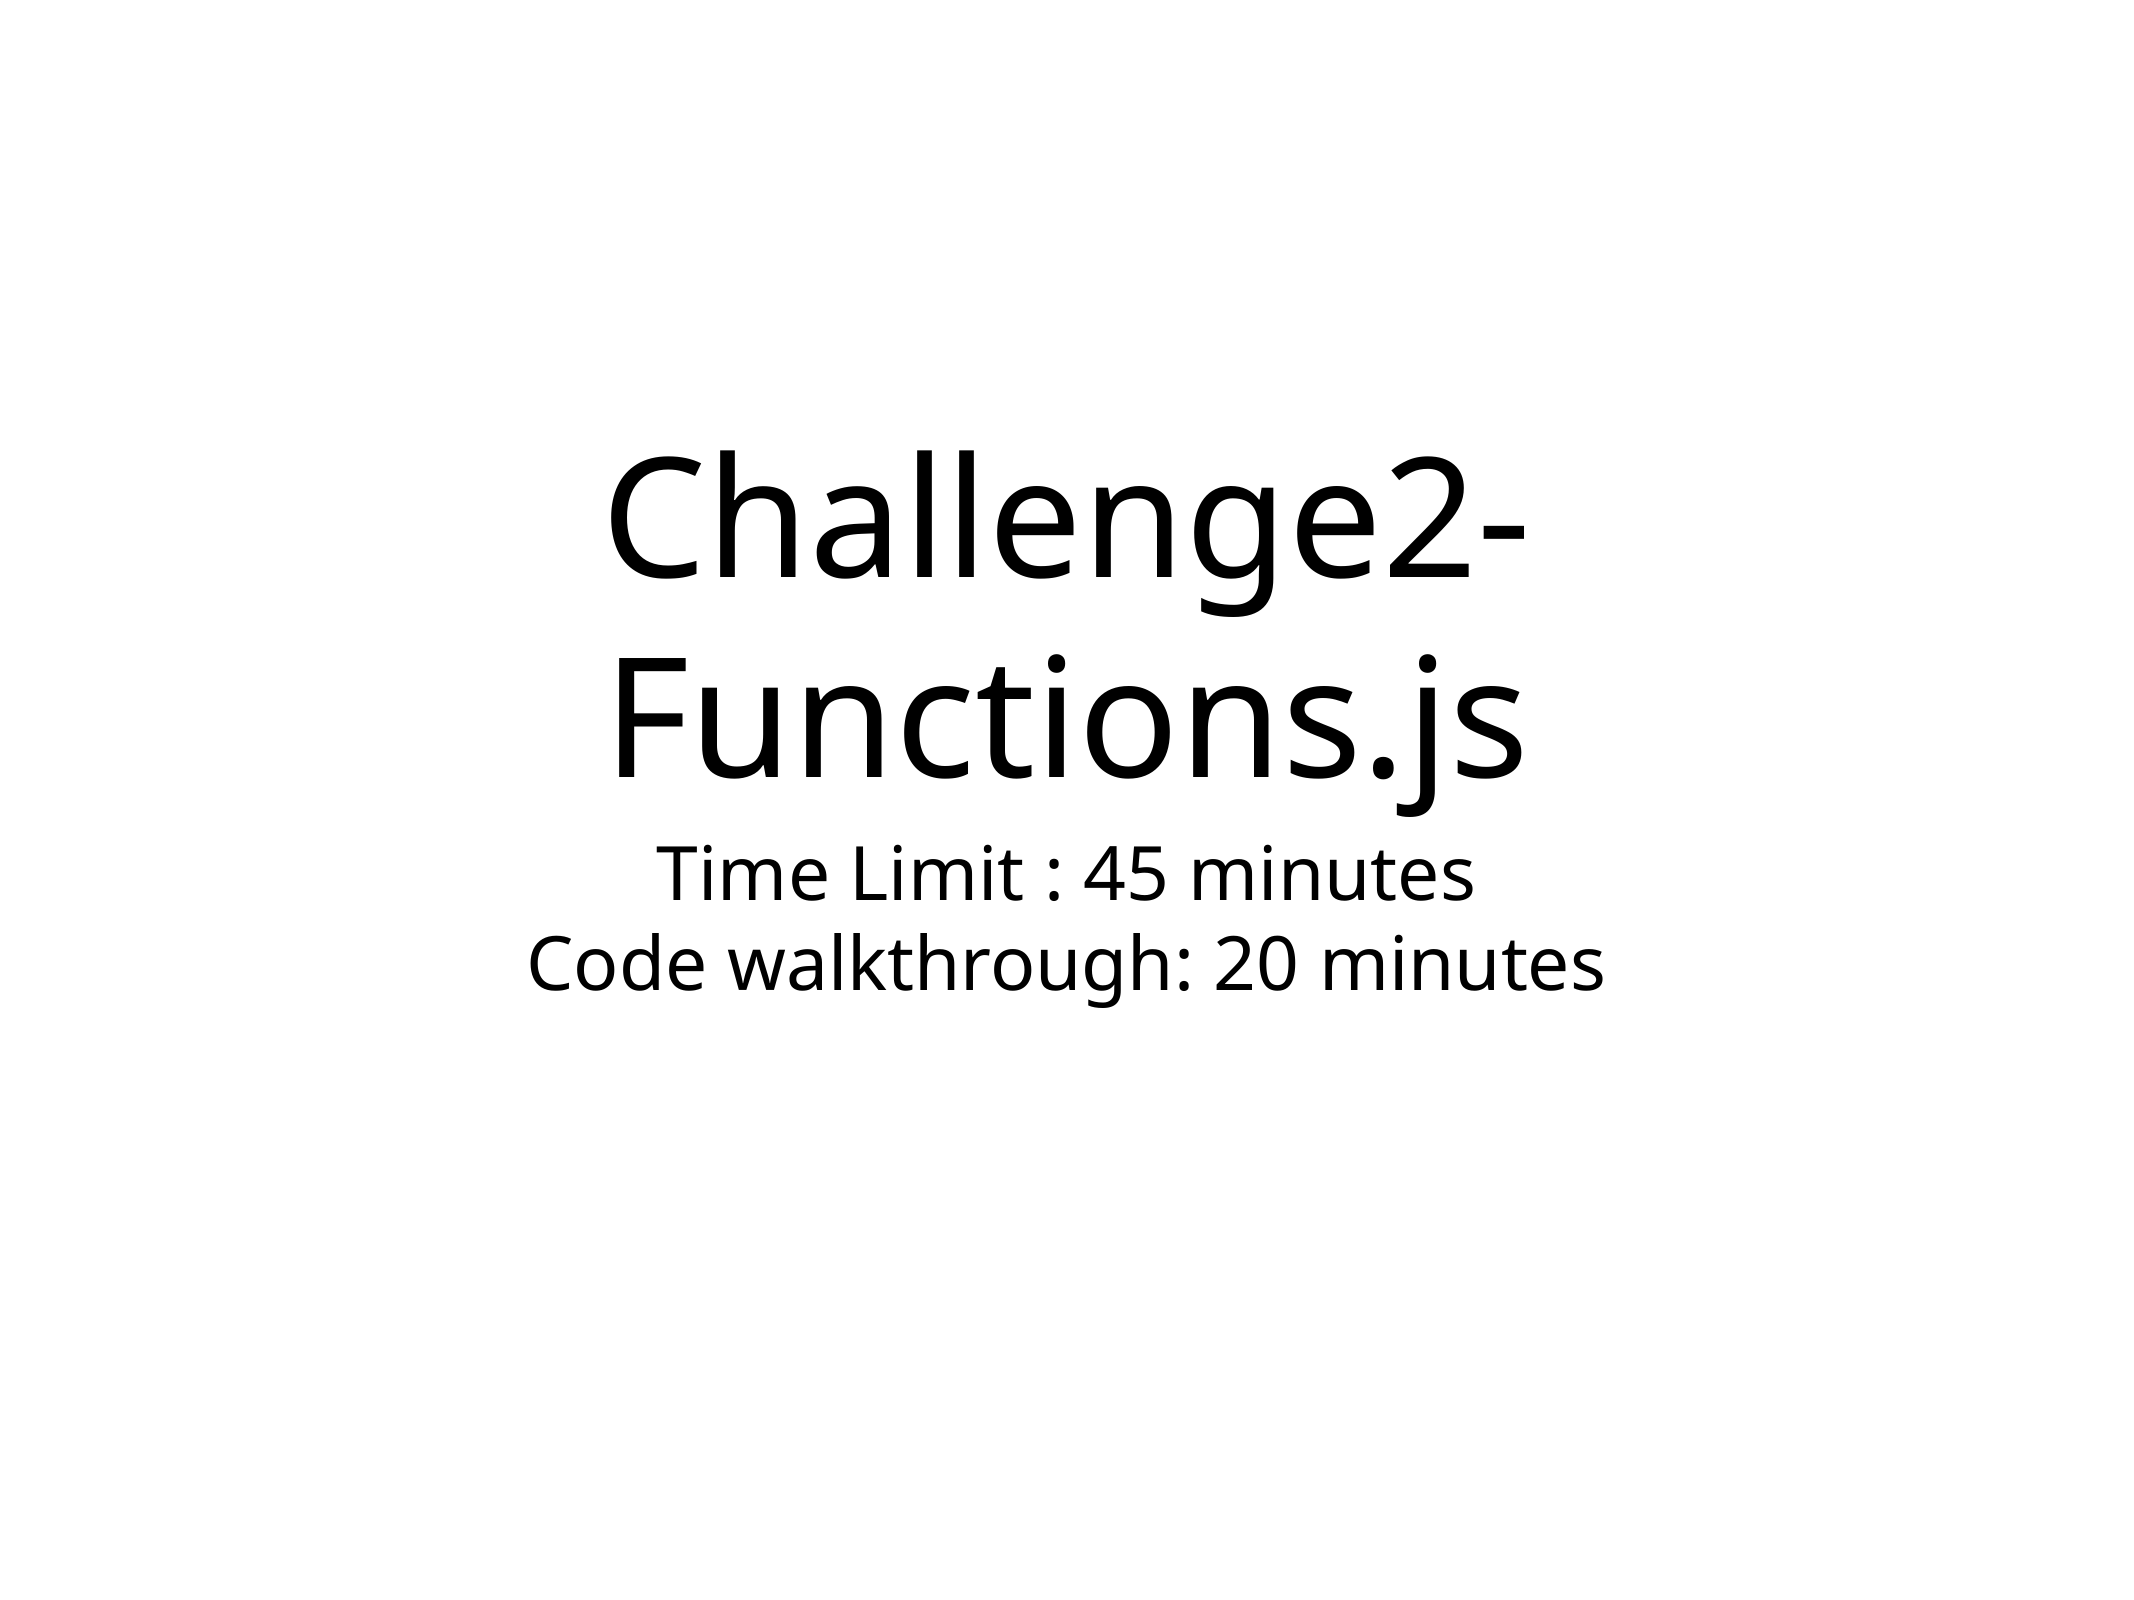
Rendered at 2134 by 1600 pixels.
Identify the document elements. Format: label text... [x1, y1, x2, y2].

title Challenge2-Functions.js [207, 268, 1926, 811]
list Time Limit : 45 minutes Code walkthrough: 20 minutes [207, 824, 1926, 1083]
